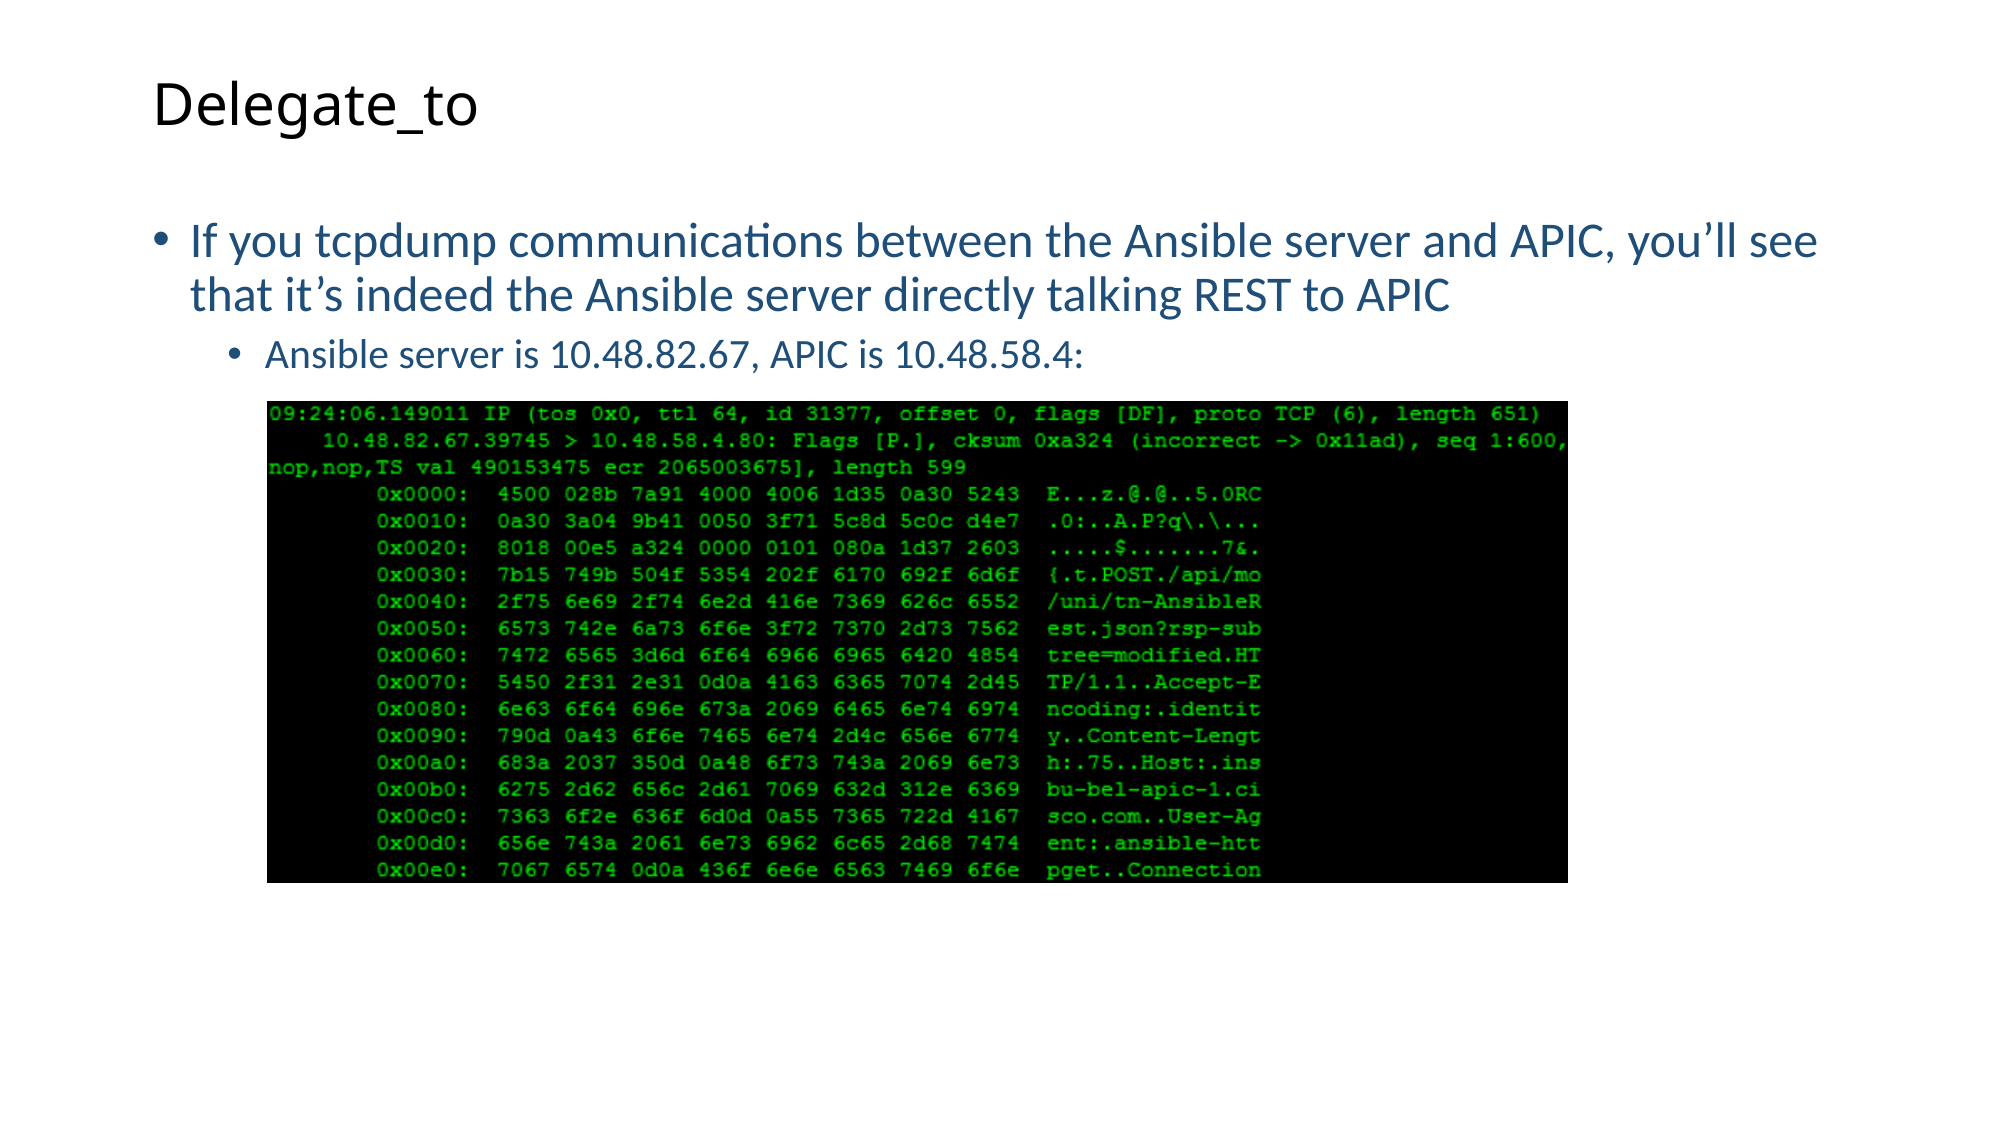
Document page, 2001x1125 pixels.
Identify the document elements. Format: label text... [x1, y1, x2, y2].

title Delegate_to [137, 59, 1863, 153]
list If you tcpdump communications between the Ansible server and APIC, you’ll see that it’s indeed the Ansible server directly talking REST to APIC Ansible server is 10.48.82.67, APIC is 10.48.58.4: [137, 207, 1863, 1014]
picture [267, 401, 1568, 883]
